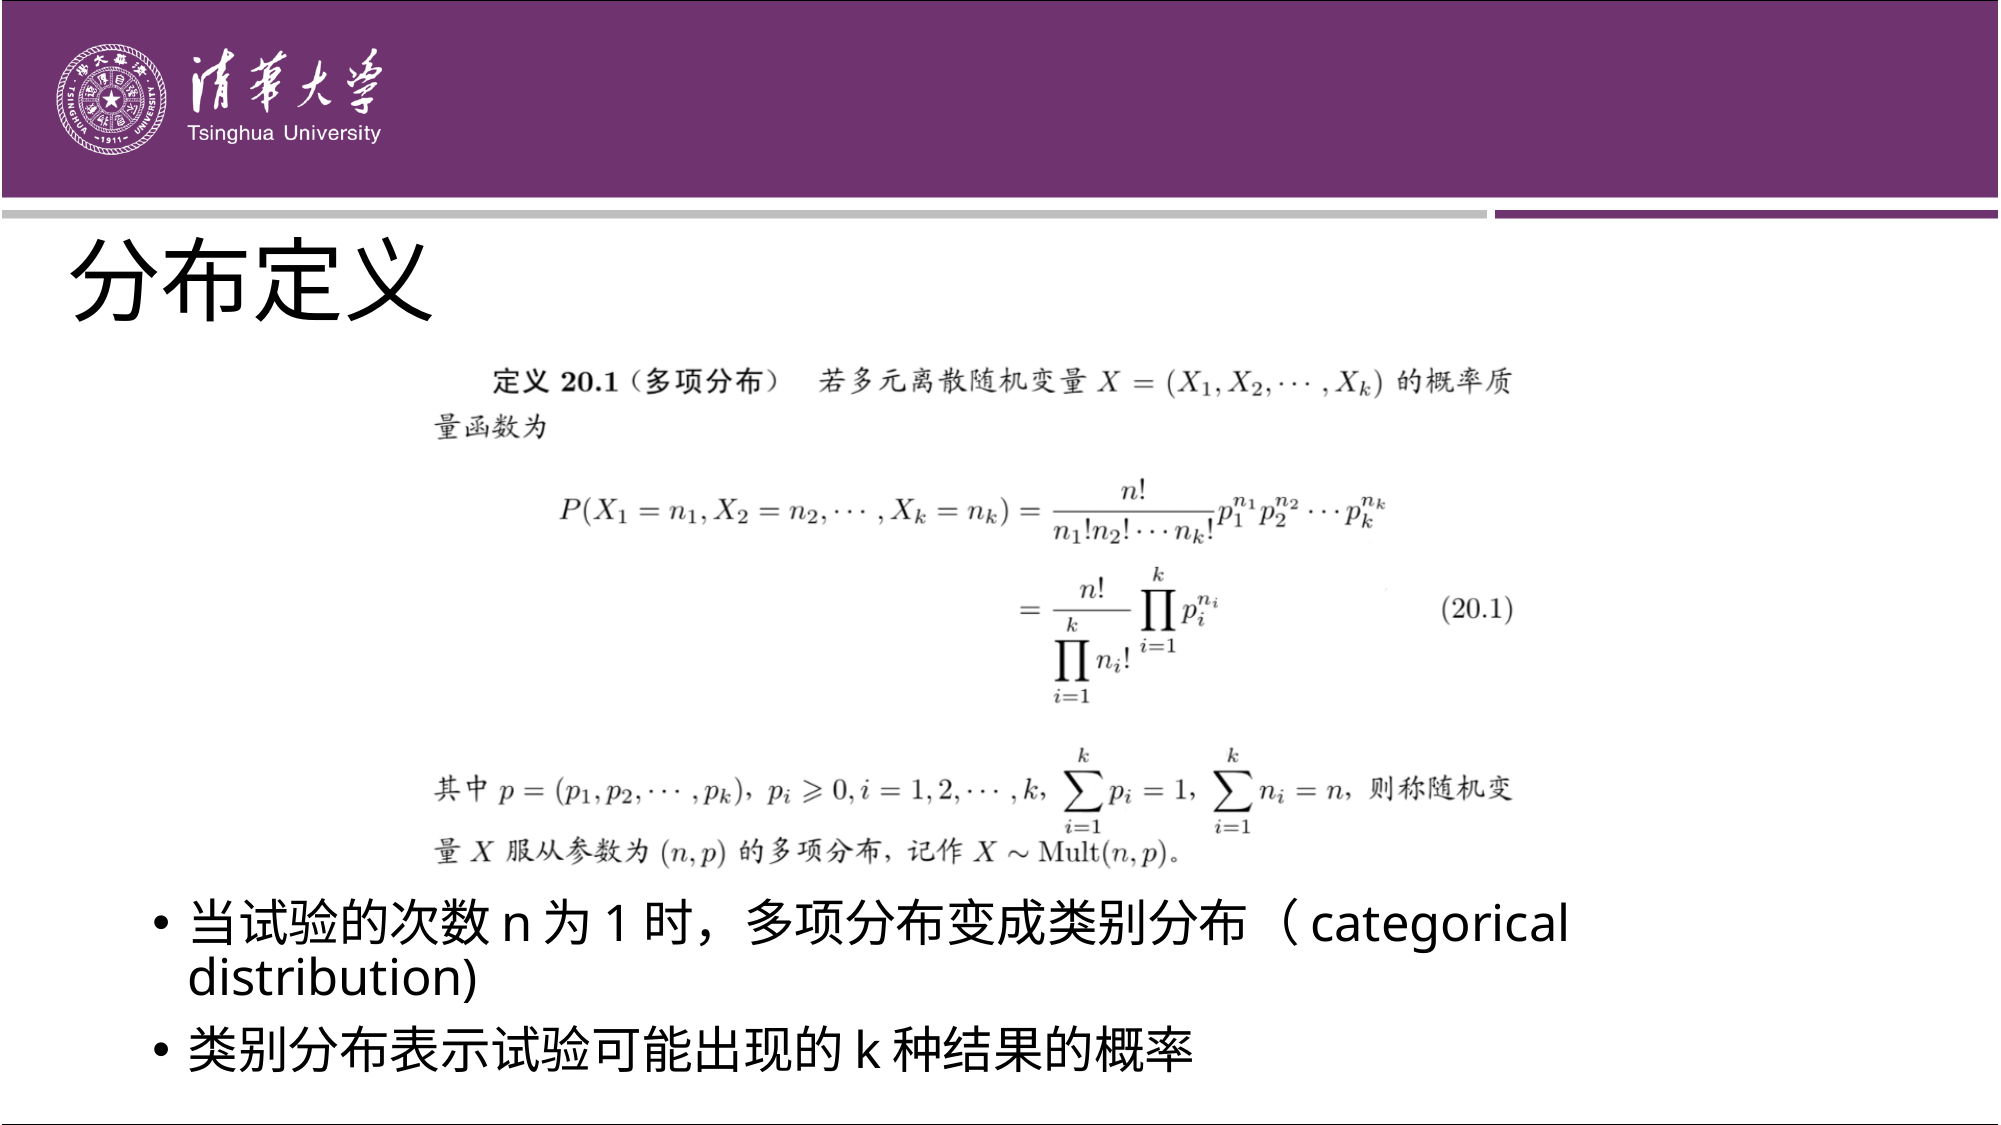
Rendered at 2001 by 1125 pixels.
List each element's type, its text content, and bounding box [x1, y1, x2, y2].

picture [2, 0, 1998, 1125]
list 当试验的次数n为1时，多项分布变成类别分布（categorical distribution) 类别分布表示试验可能出现的k种结果的概率 [137, 374, 1863, 1089]
title 分布定义 [53, 176, 1779, 394]
